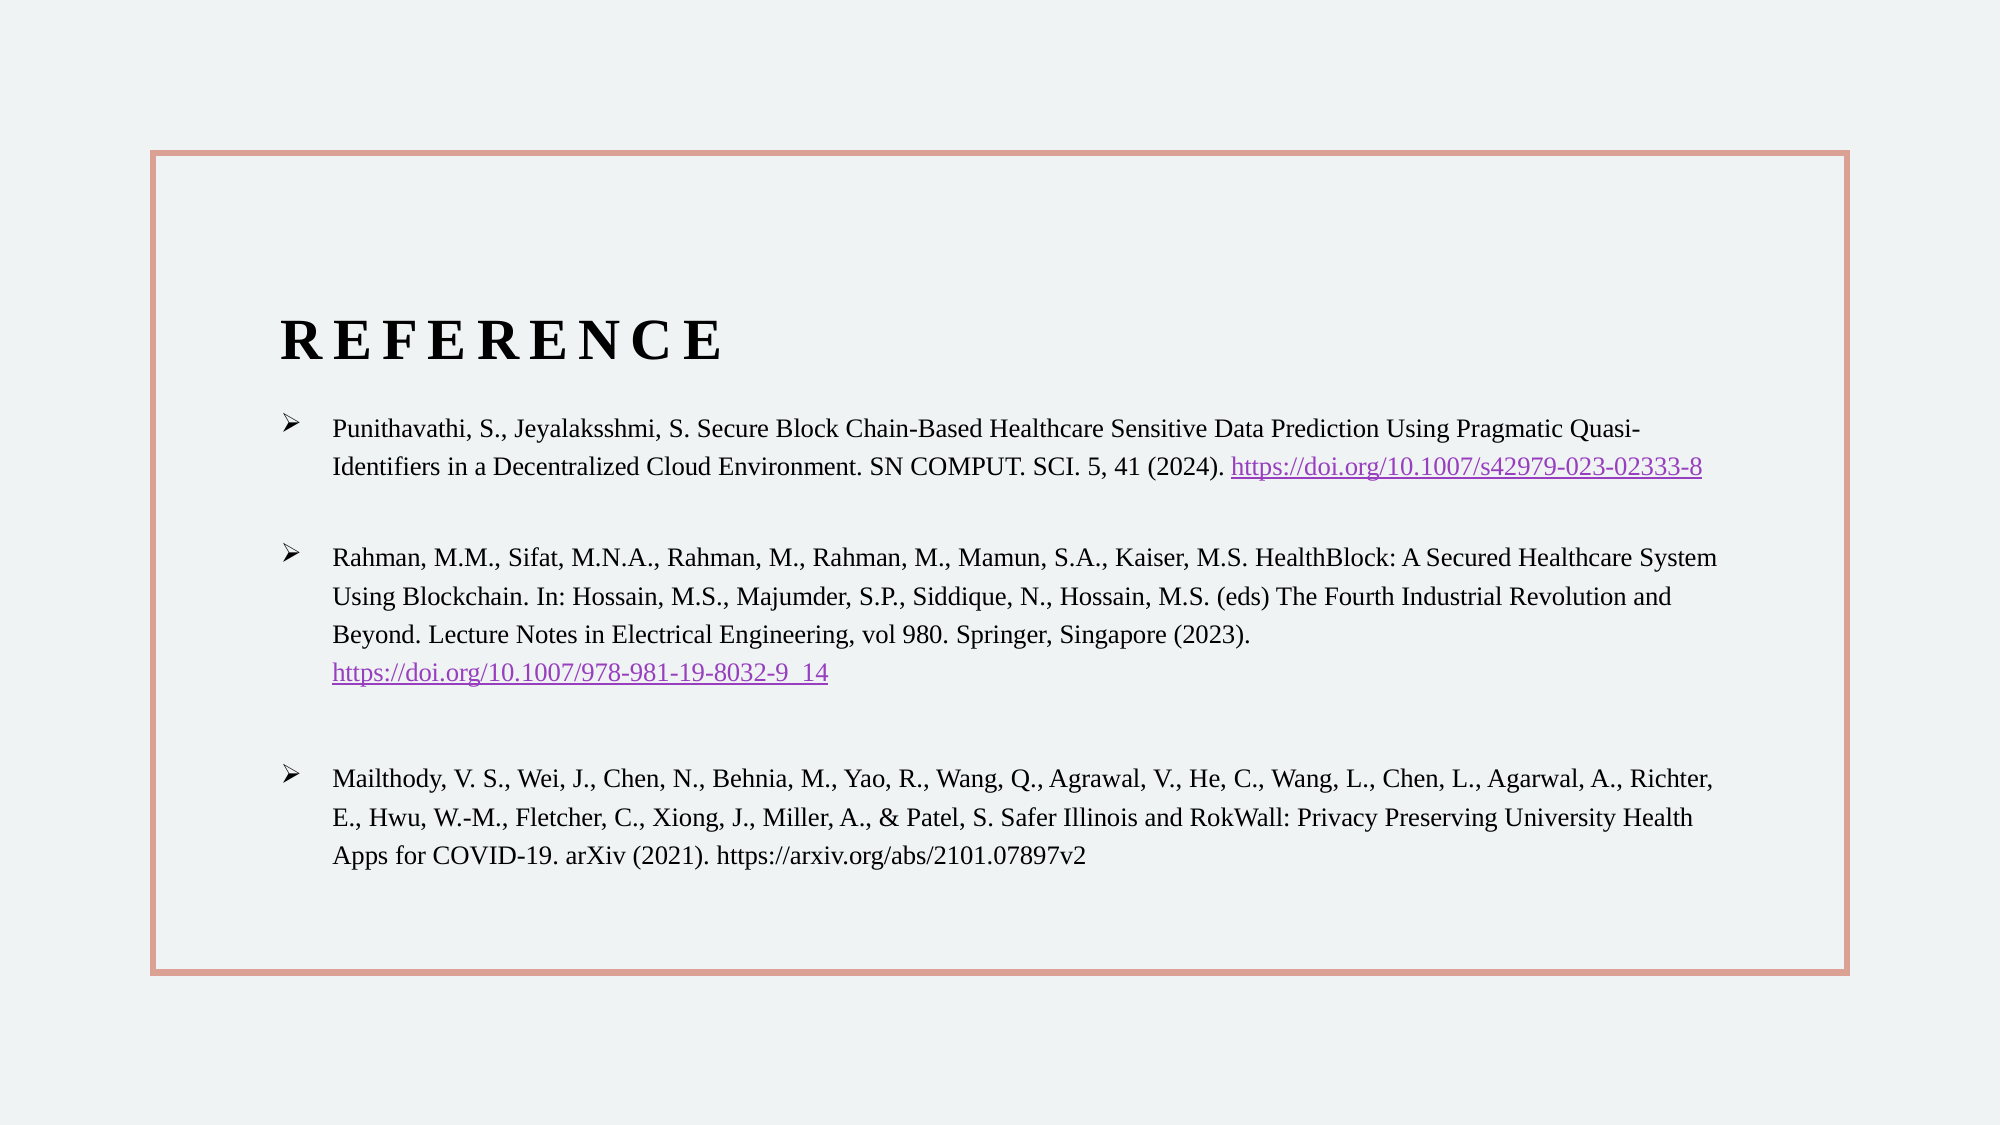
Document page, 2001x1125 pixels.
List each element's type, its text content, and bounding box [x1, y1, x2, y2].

title REFERENCE [265, 202, 1739, 379]
list Punithavathi, S., Jeyalaksshmi, S. Secure Block Chain-Based Healthcare Sensitive Data Prediction Using Pragmatic Quasi-Identifiers in a Decentralized Cloud Environment. SN COMPUT. SCI. 5, 41 (2024). https://doi.org/10.1007/s42979-023-02333-8 Rahman, M.M., Sifat, M.N.A., Rahman, M., Rahman, M., Mamun, S.A., Kaiser, M.S. HealthBlock: A Secured Healthcare System Using Blockchain. In: Hossain, M.S., Majumder, S.P., Siddique, N., Hossain, M.S. (eds) The Fourth Industrial Revolution and Beyond. Lecture Notes in Electrical Engineering, vol 980. Springer, Singapore (2023).https://doi.org/10.1007/978-981-19-8032-9_14 Mailthody, V. S., Wei, J., Chen, N., Behnia, M., Yao, R., Wang, Q., Agrawal, V., He, C., Wang, L., Chen, L., Agarwal, A., Richter, E., Hwu, W.-M., Fletcher, C., Xiong, J., Miller, A., & Patel, S. Safer Illinois and RokWall: Privacy Preserving University Health Apps for COVID-19. arXiv (2021). https://arxiv.org/abs/2101.07897v2 [265, 396, 1739, 913]
